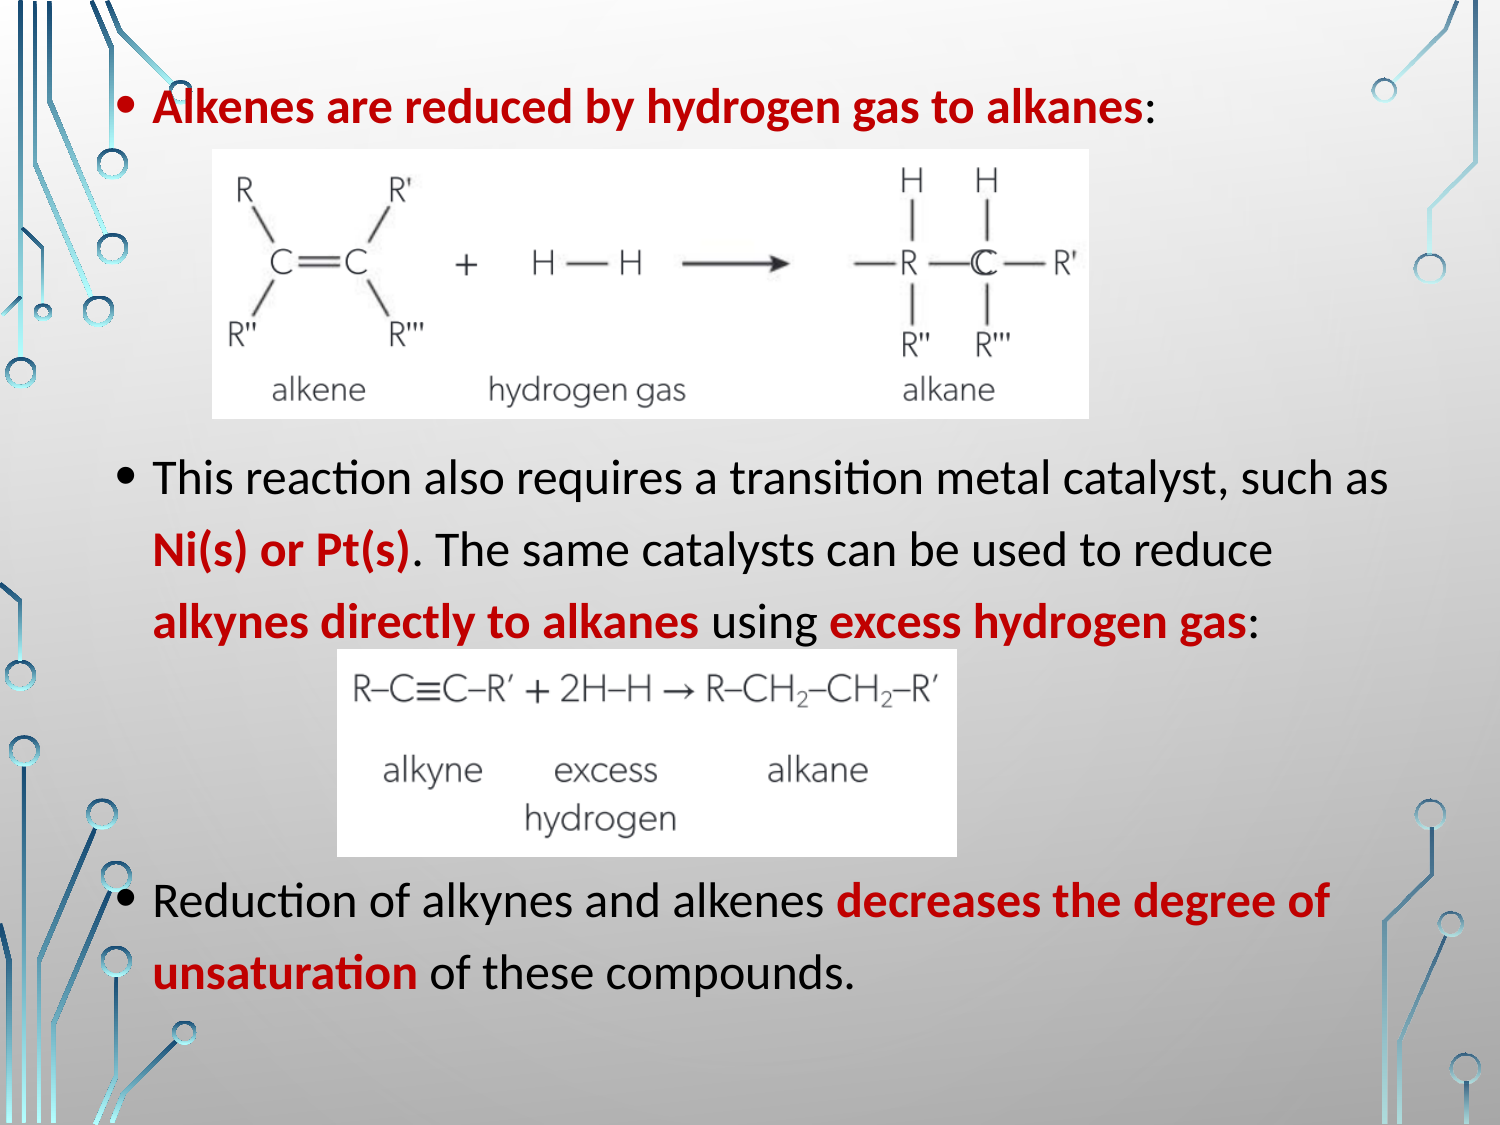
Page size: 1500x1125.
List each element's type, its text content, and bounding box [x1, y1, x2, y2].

list Alkenes are reduced by hydrogen gas to alkanes: This reaction also requires a transition metal catalyst, such as Ni(s) or Pt(s). The same catalysts can be used to reduce alkynes directly to alkanes using excess hydrogen gas: Reduction of alkynes and alkenes decreases the degree of unsaturation of these compounds. [99, 53, 1450, 1100]
picture [212, 149, 1090, 419]
picture [337, 649, 958, 858]
